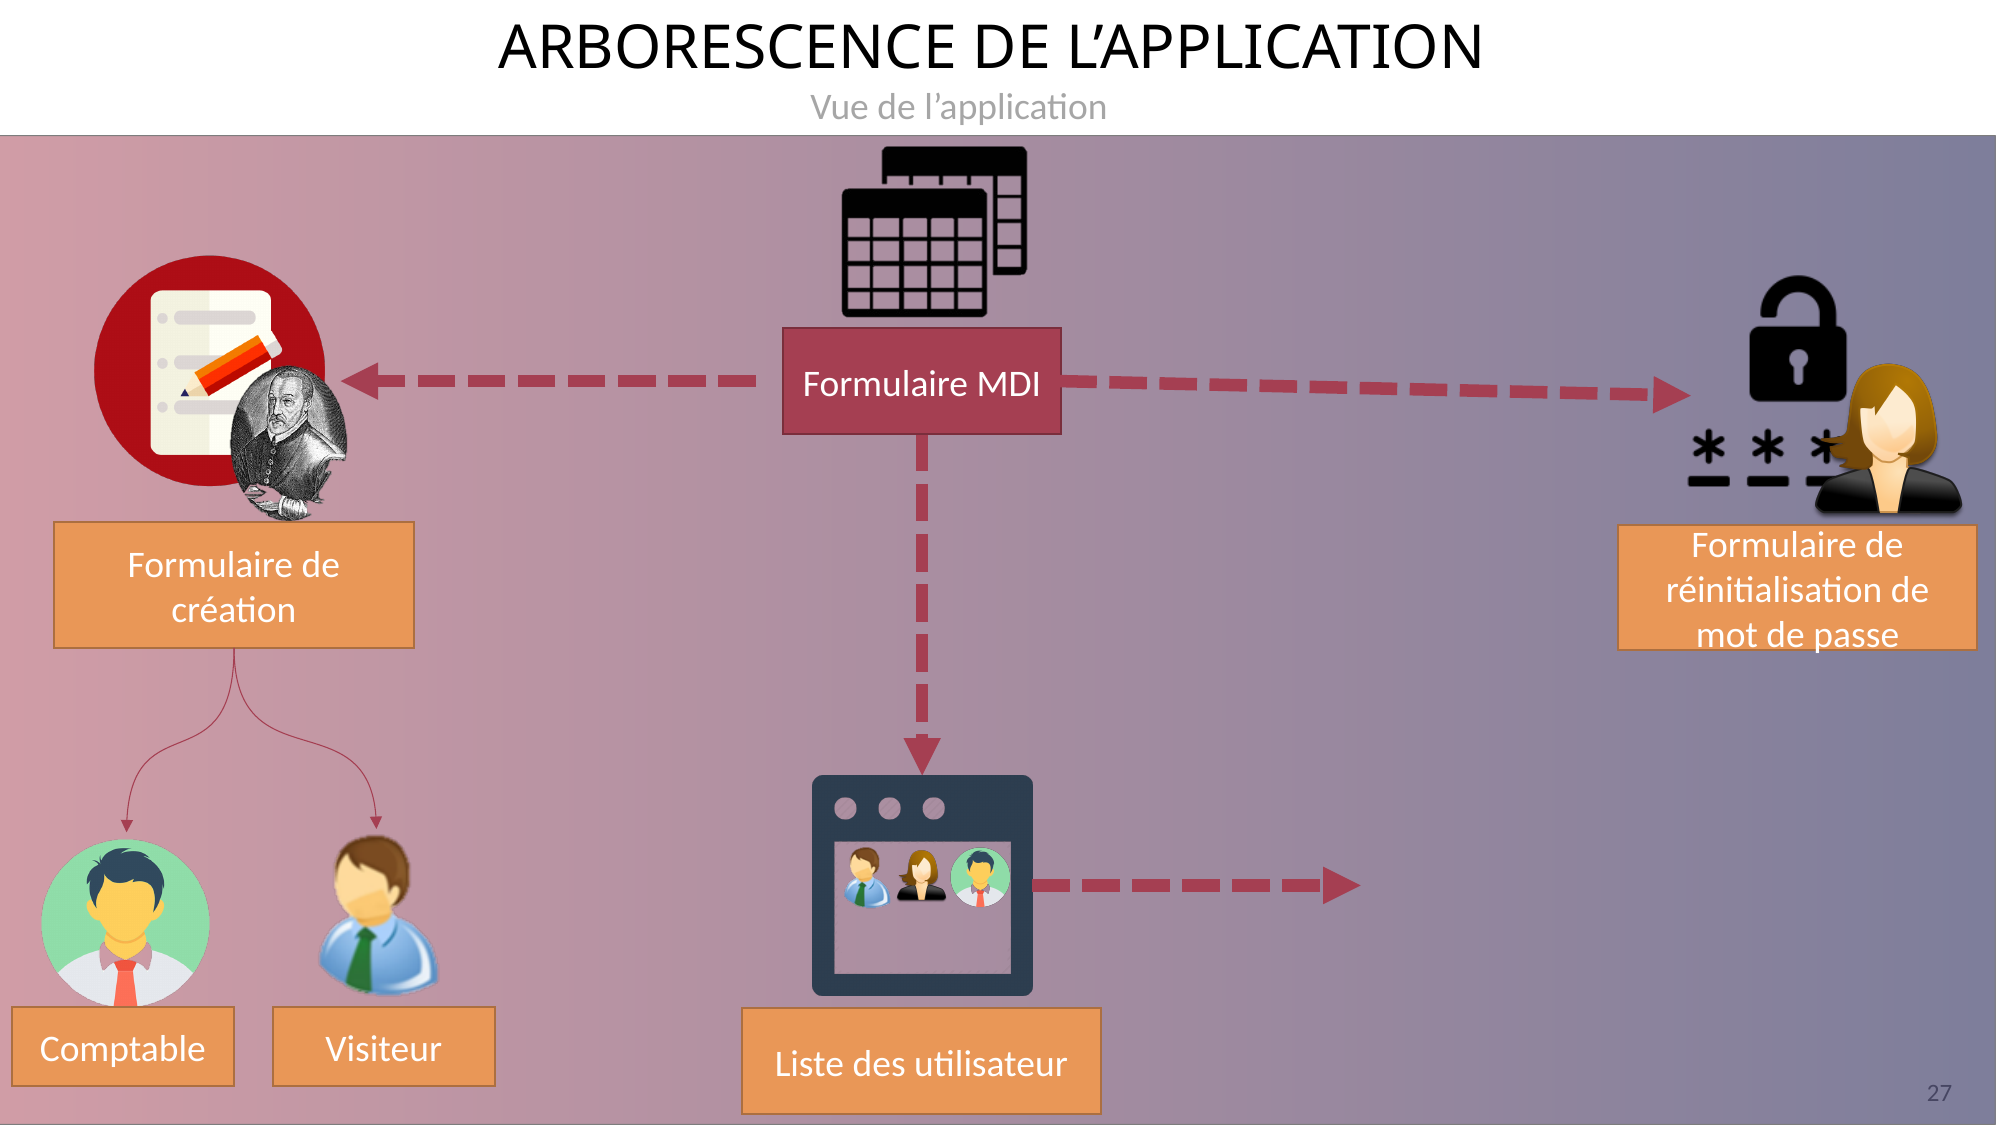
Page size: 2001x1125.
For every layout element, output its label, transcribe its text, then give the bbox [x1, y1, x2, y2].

text_box Formulaire de réinitialisation de mot de passe [1617, 524, 1978, 651]
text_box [88, 686, 214, 794]
text_box Liste des utilisateur [741, 1007, 1102, 1115]
picture [812, 775, 1033, 996]
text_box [1059, 381, 1665, 396]
text_box [0, 134, 1997, 1125]
text_box Vue de l’application [795, 74, 1123, 135]
picture [307, 828, 446, 1007]
text_box Formulaire de création [53, 521, 415, 649]
text_box Visiteur [272, 1006, 496, 1087]
text_box Comptable [11, 1006, 235, 1087]
picture [85, 246, 351, 523]
title Arborescence de l’application [89, 0, 1895, 89]
text_box Formulaire MDI [782, 327, 1062, 435]
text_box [214, 667, 396, 810]
picture [1665, 249, 1968, 522]
picture [828, 132, 1040, 331]
picture [32, 832, 221, 1013]
